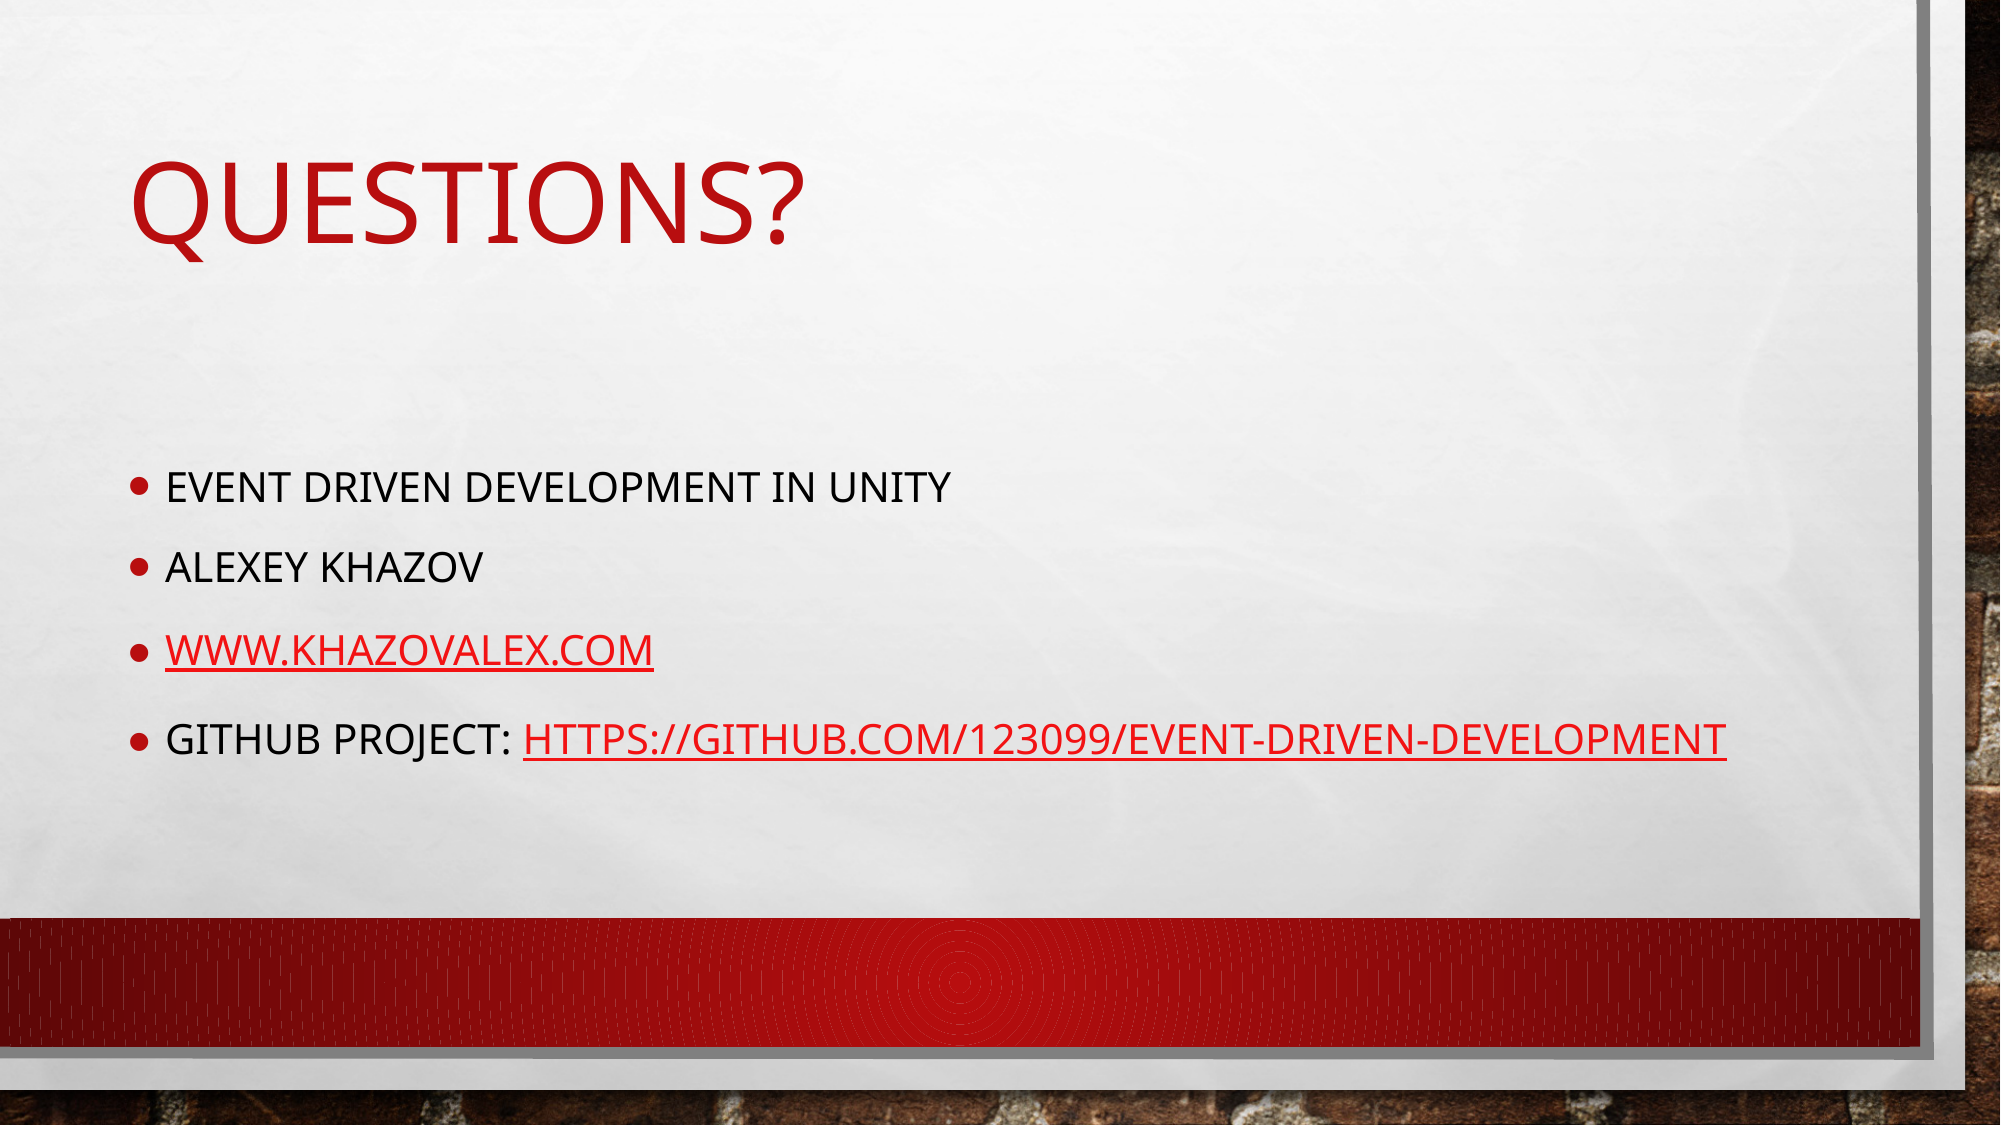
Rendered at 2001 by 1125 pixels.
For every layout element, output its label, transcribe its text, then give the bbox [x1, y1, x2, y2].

list Event driven development in unity Alexey Khazov www.Khazovalex.com Github project: https://github.com/123099/Event-Driven-Development [112, 338, 1818, 882]
picture [0, 0, 2000, 1125]
title Questions? [112, 112, 1818, 302]
